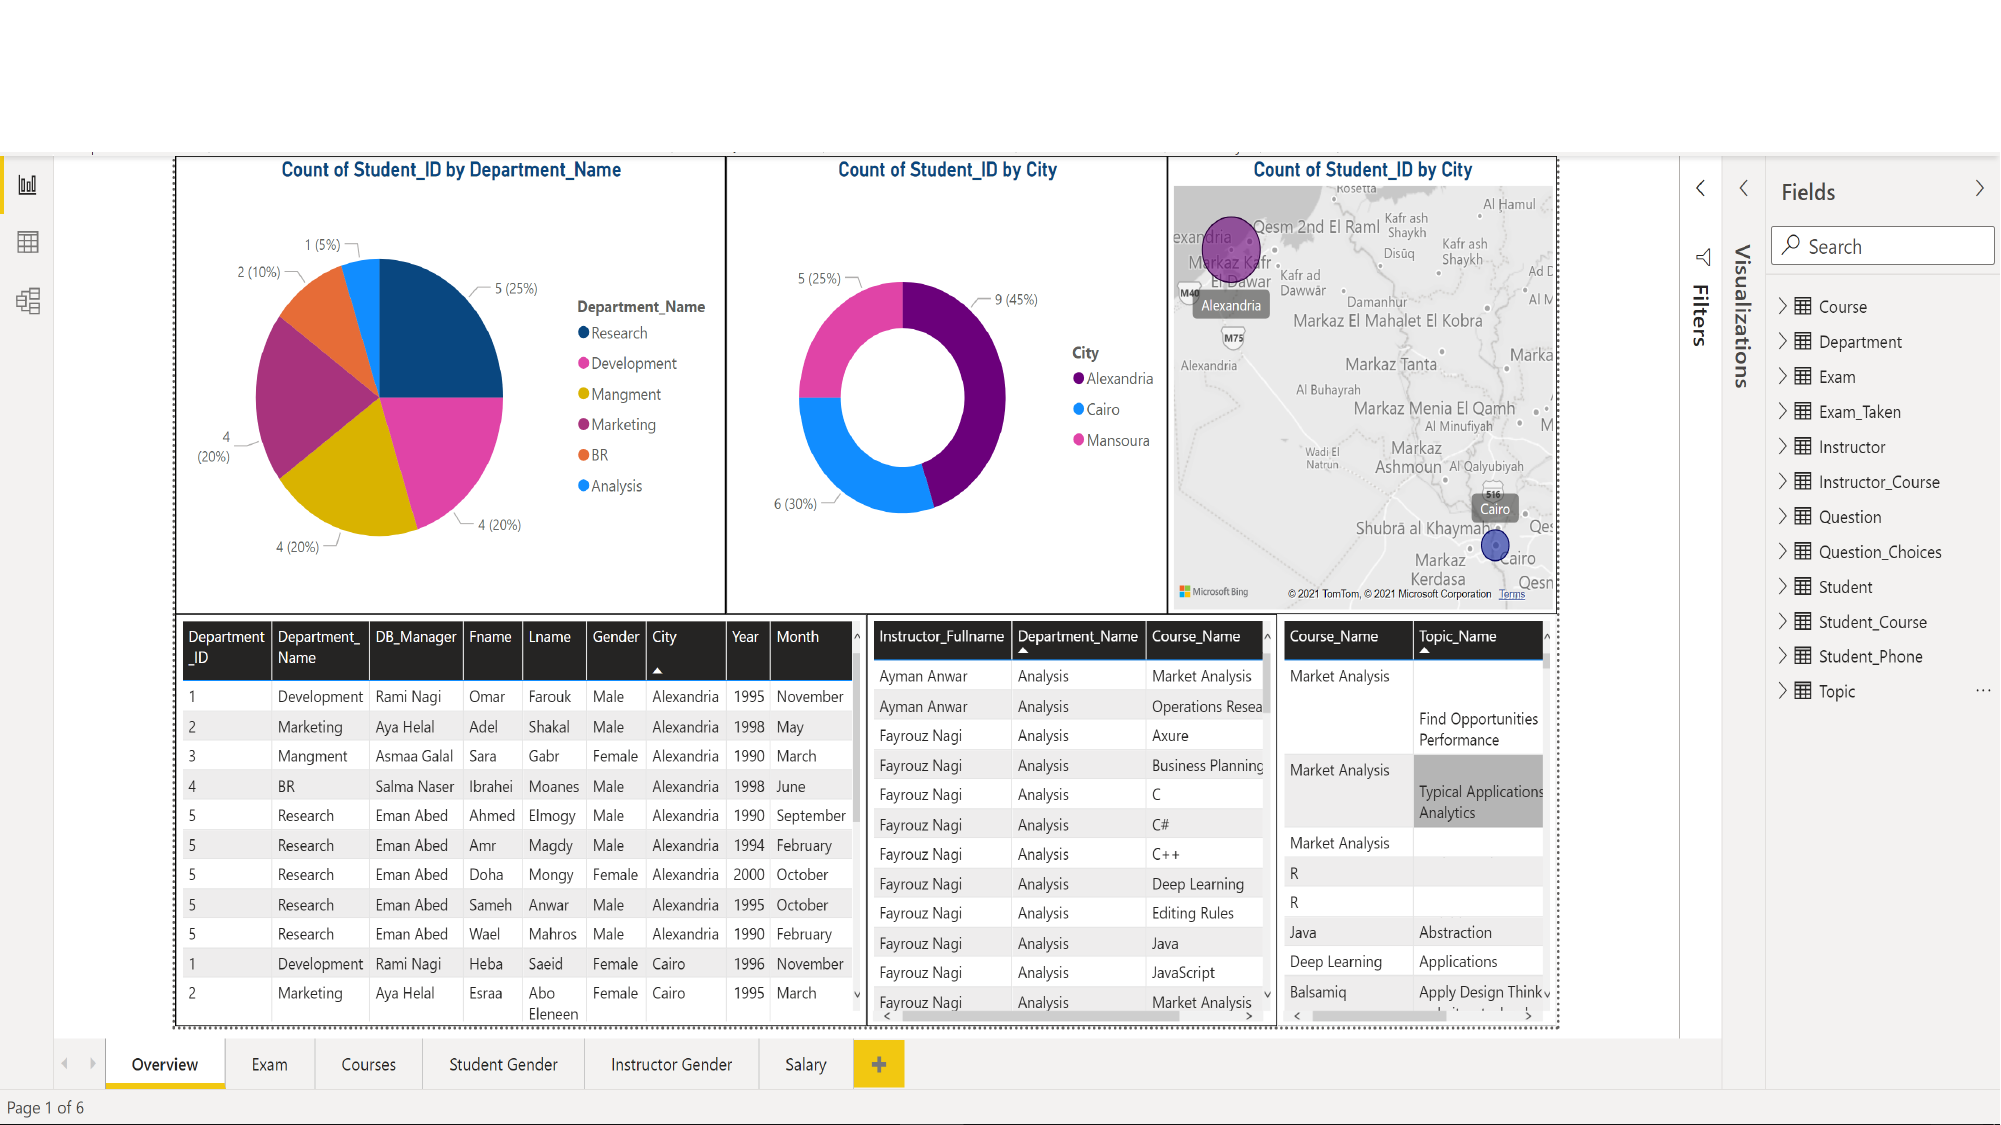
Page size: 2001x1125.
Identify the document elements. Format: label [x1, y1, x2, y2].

picture [0, 152, 2000, 1125]
